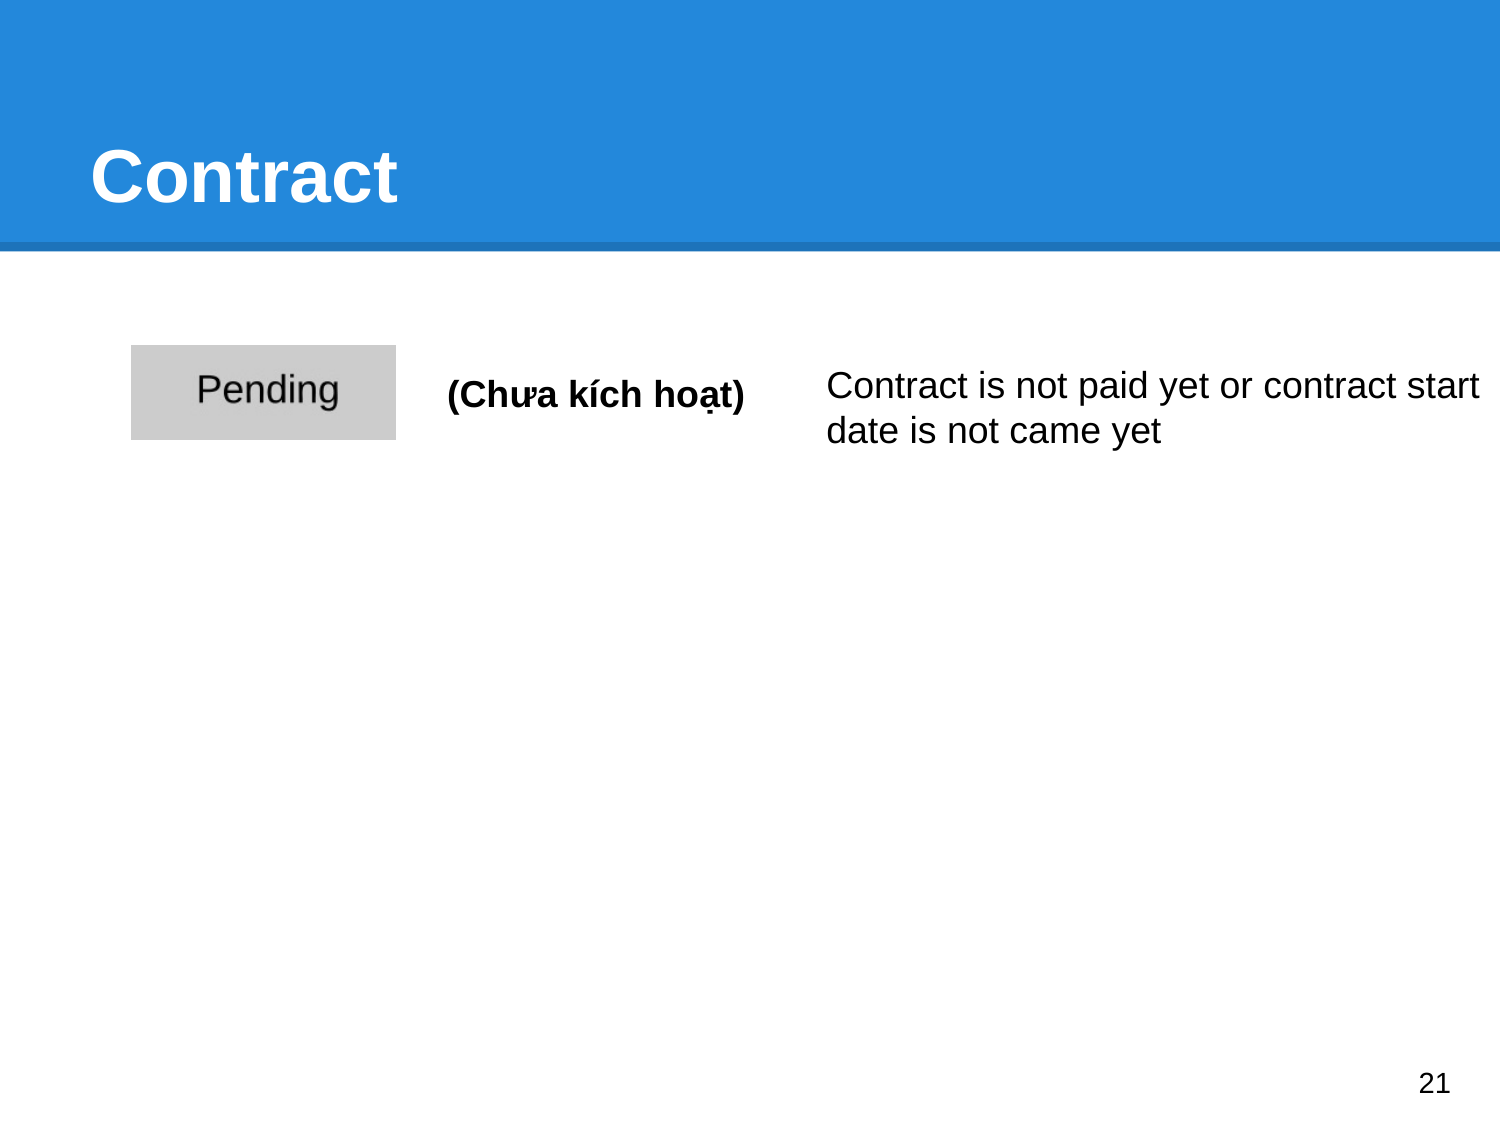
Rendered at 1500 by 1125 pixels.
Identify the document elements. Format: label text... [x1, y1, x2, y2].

picture [131, 345, 396, 440]
text_box Contract is not paid yet or contract start date is not came yet [811, 345, 1500, 440]
slide_number ‹#› [1403, 1038, 1494, 1125]
text_box (Chưa kích hoạt) [432, 345, 775, 439]
title Contract [75, 45, 1425, 233]
